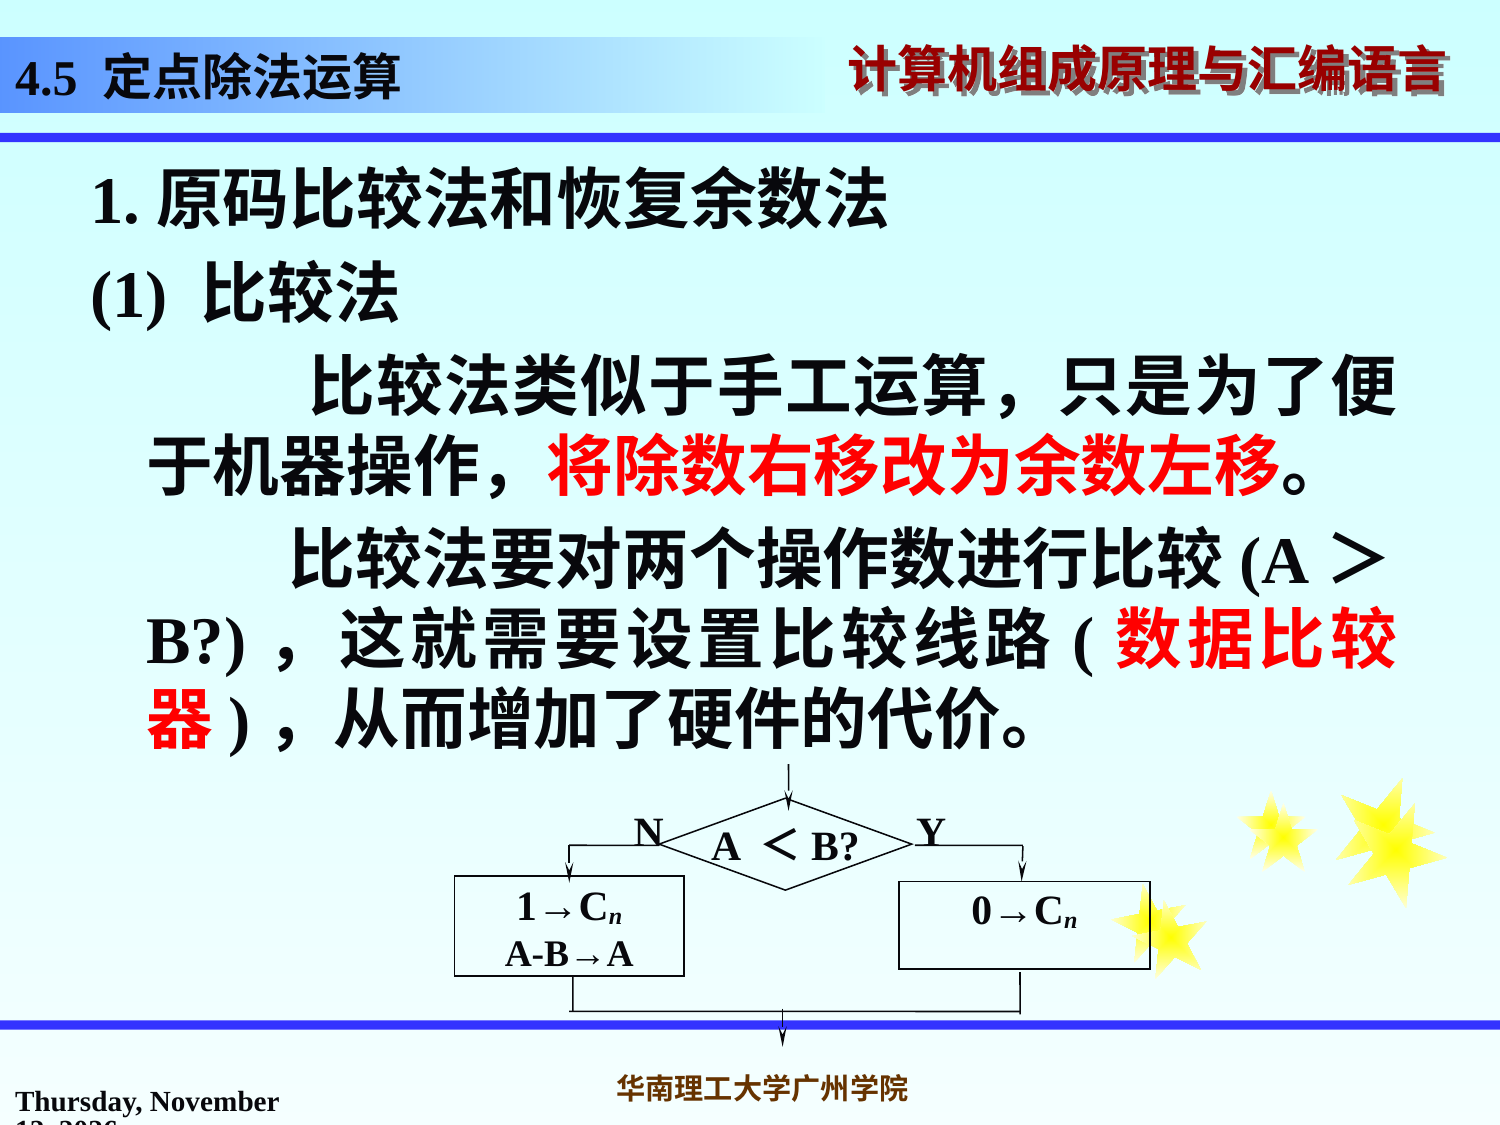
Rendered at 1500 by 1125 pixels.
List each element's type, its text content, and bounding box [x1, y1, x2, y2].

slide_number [0, 1050, 313, 1125]
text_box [454, 763, 1151, 1048]
list 1.原码比较法和恢复余数法 (1) 比较法 比较法类似于手工运算，只是为了便于机器操作，将除数右移改为余数左移。 比较法要对两个操作数进行比较(A＞B?)，这就需要设置比较线路(数据比较器)，从而增加了硬件的代价。 [75, 149, 1413, 1088]
footer 华南理工大学广州学院 [525, 1088, 1000, 1125]
title 4.5 定点除法运算 [0, 37, 825, 113]
